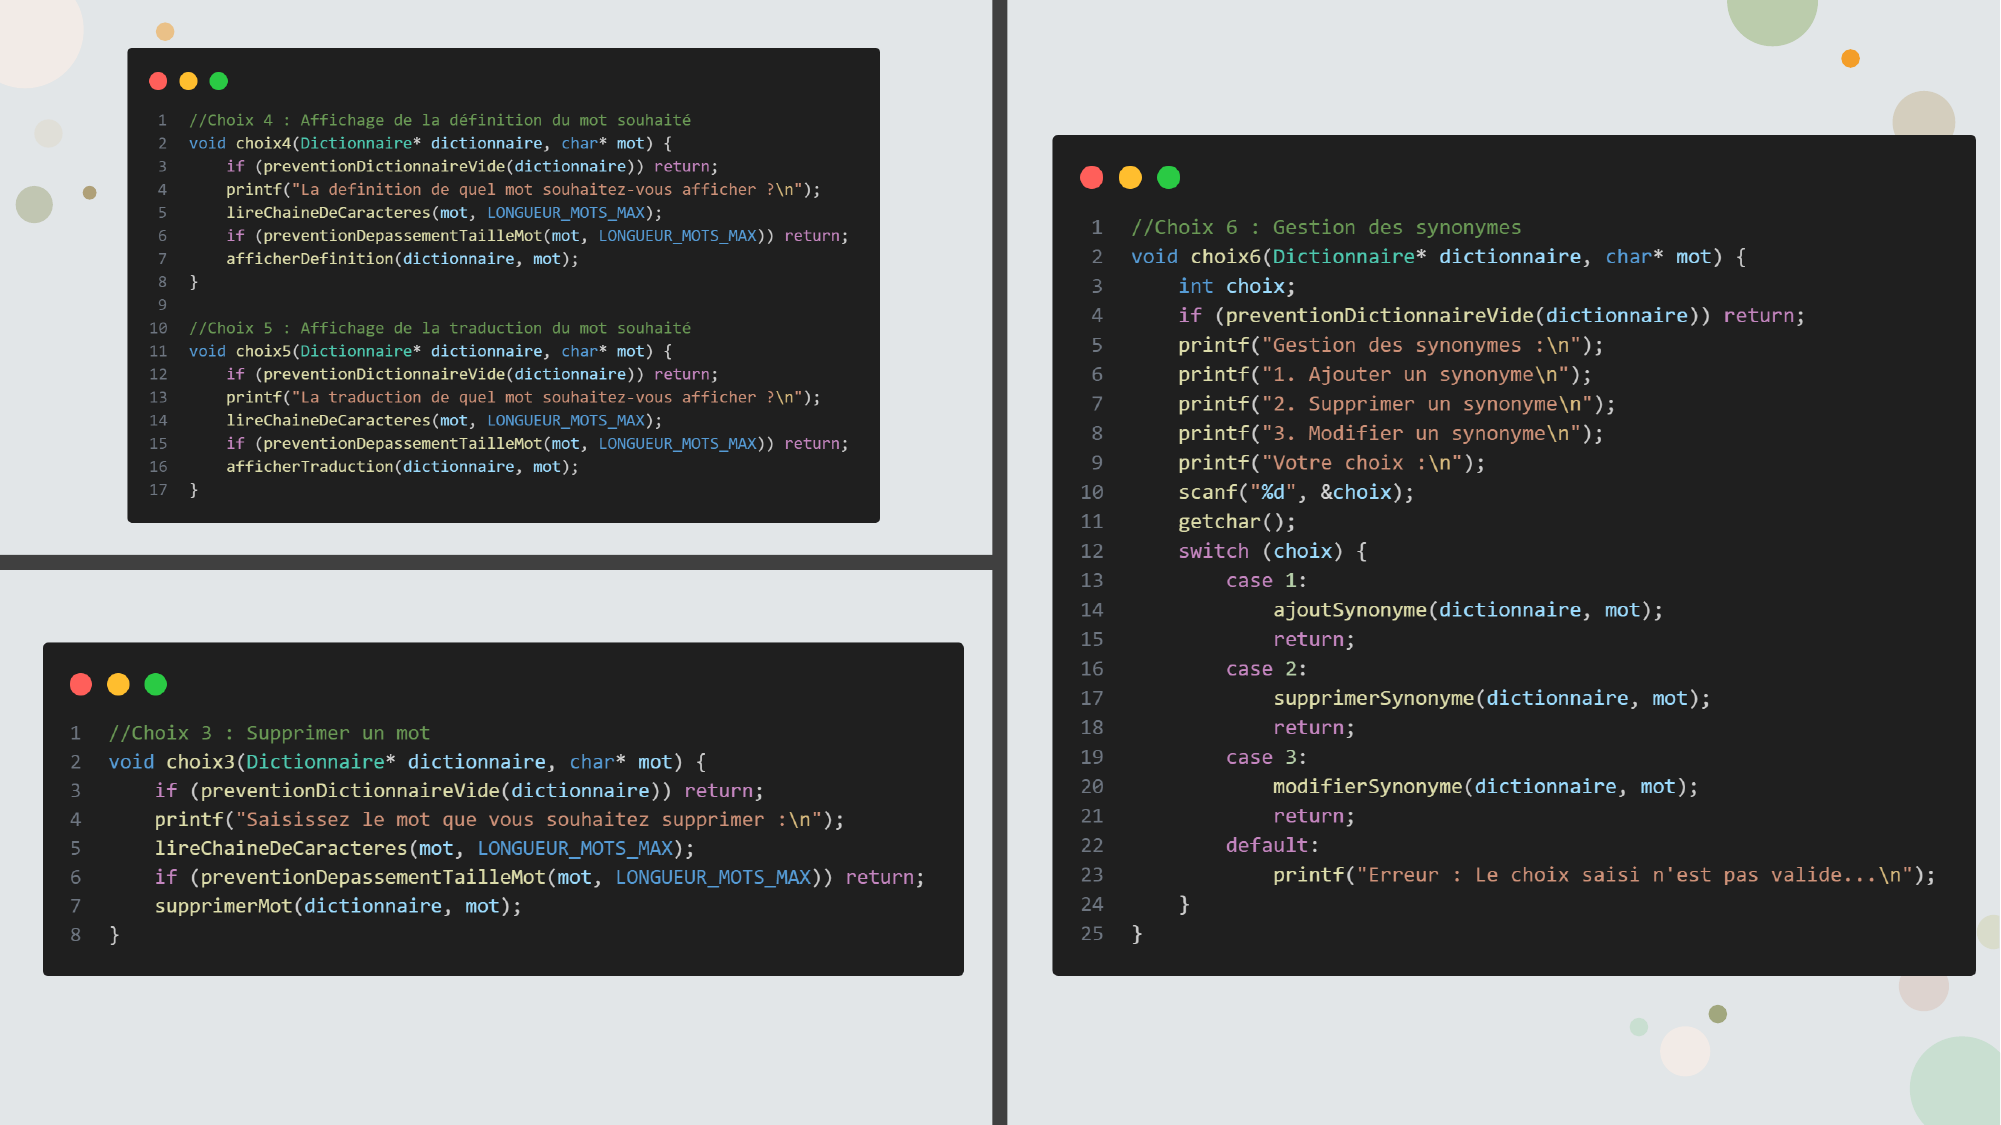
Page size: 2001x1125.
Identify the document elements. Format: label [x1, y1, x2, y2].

picture [0, 74, 2000, 1036]
text_box [991, 1035, 1008, 1125]
text_box [0, 554, 992, 571]
picture [80, 0, 927, 570]
text_box [991, 0, 1008, 554]
